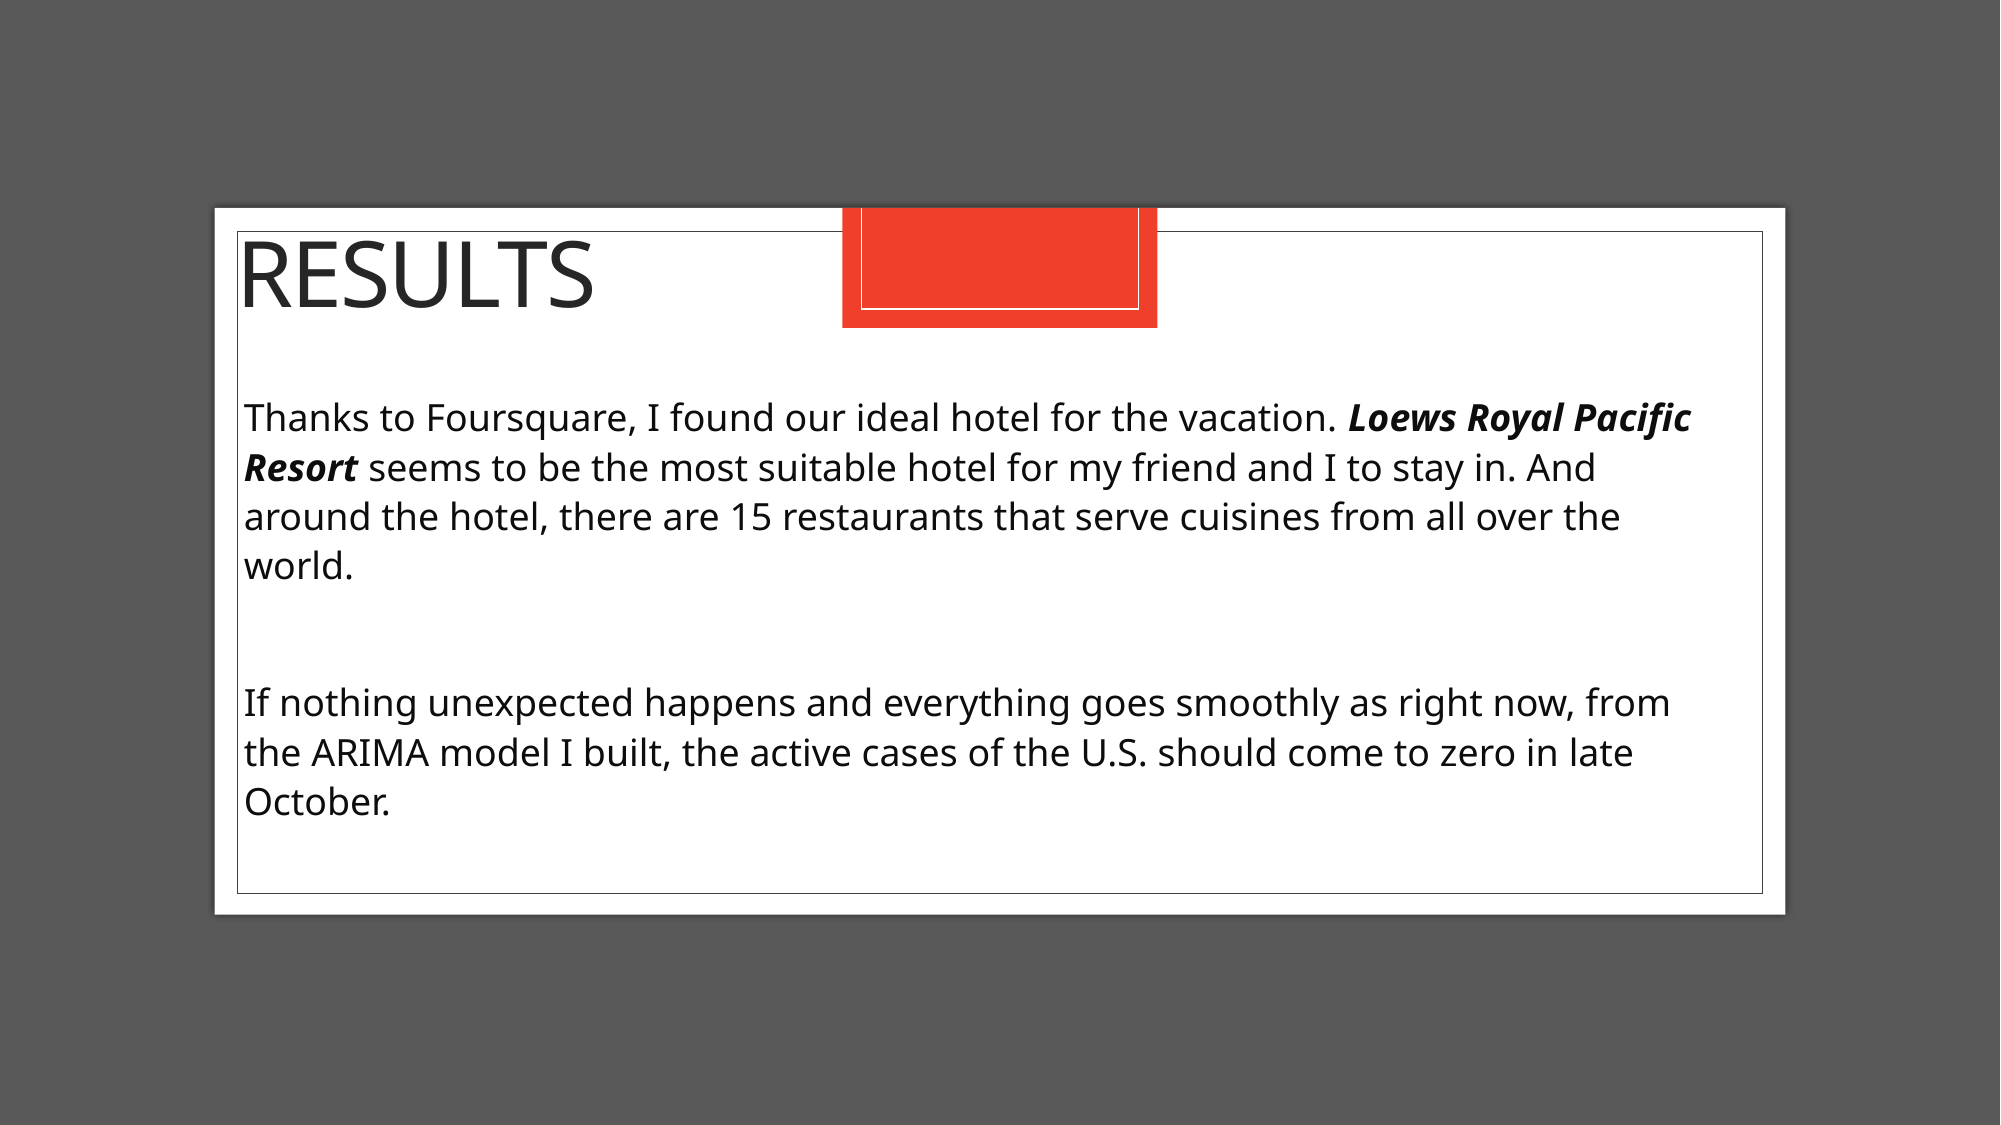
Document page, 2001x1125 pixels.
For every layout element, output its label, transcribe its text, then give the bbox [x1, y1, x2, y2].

list Thanks to Foursquare, I found our ideal hotel for the vacation. Loews Royal Pacific Resort seems to be the most suitable hotel for my friend and I to stay in. And around the hotel, there are 15 restaurants that serve cuisines from all over the world. If nothing unexpected happens and everything goes smoothly as right now, from the ARIMA model I built, the active cases of the U.S. should come to zero in late October. [228, 381, 1734, 844]
title Results [170, 230, 664, 330]
